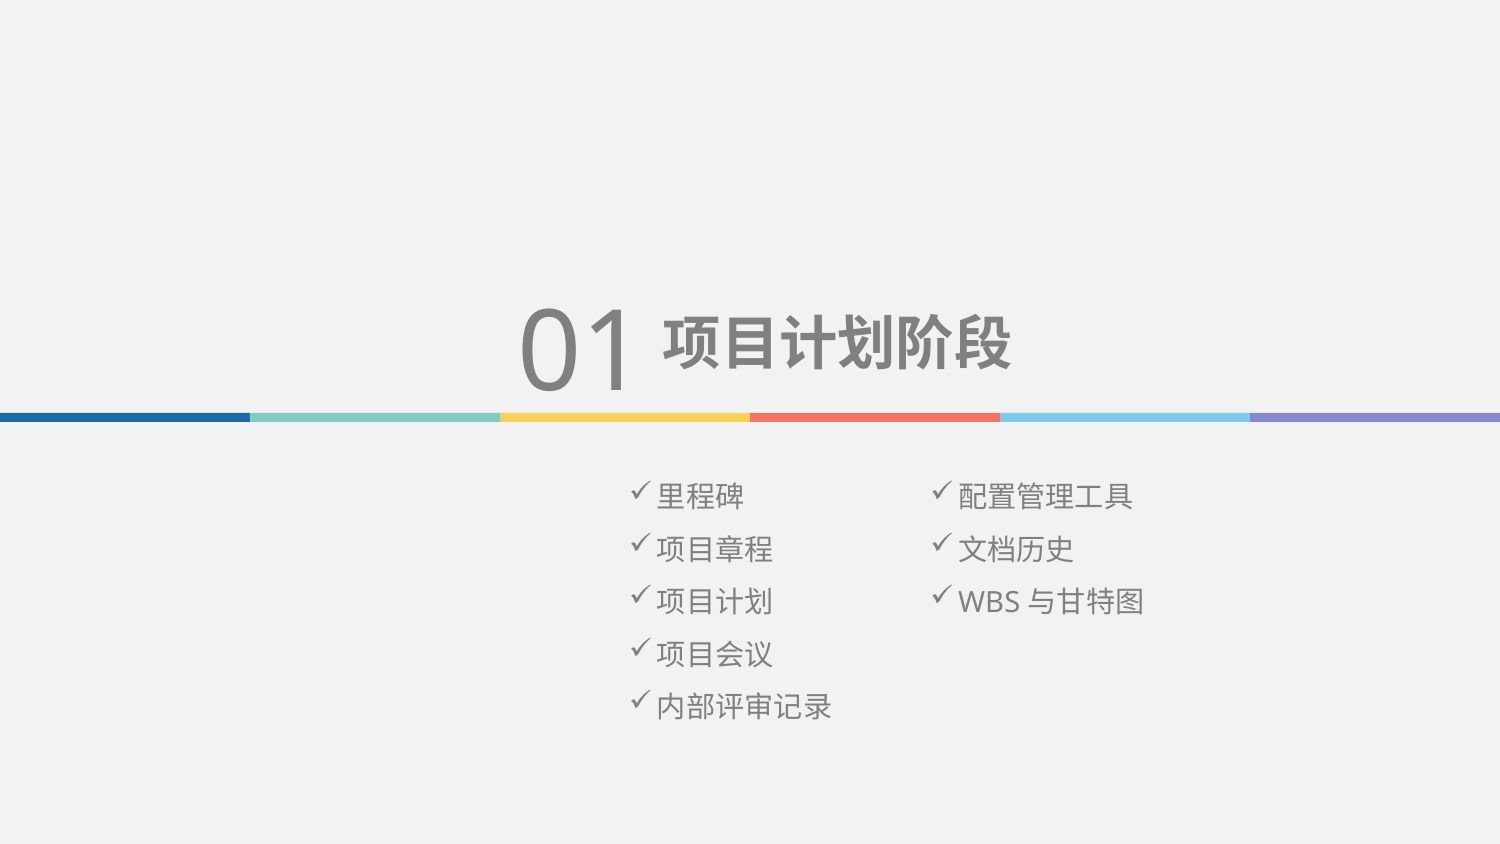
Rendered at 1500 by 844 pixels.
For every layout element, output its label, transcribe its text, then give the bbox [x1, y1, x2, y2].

text_box 项目计划阶段 [685, 298, 1037, 384]
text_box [0, 412, 1500, 423]
text_box 01 [478, 270, 685, 411]
text_box 里程碑 项目章程 项目计划 项目会议 内部评审记录 [613, 453, 886, 731]
text_box 配置管理工具 文档历史 WBS与甘特图 [915, 453, 1188, 626]
